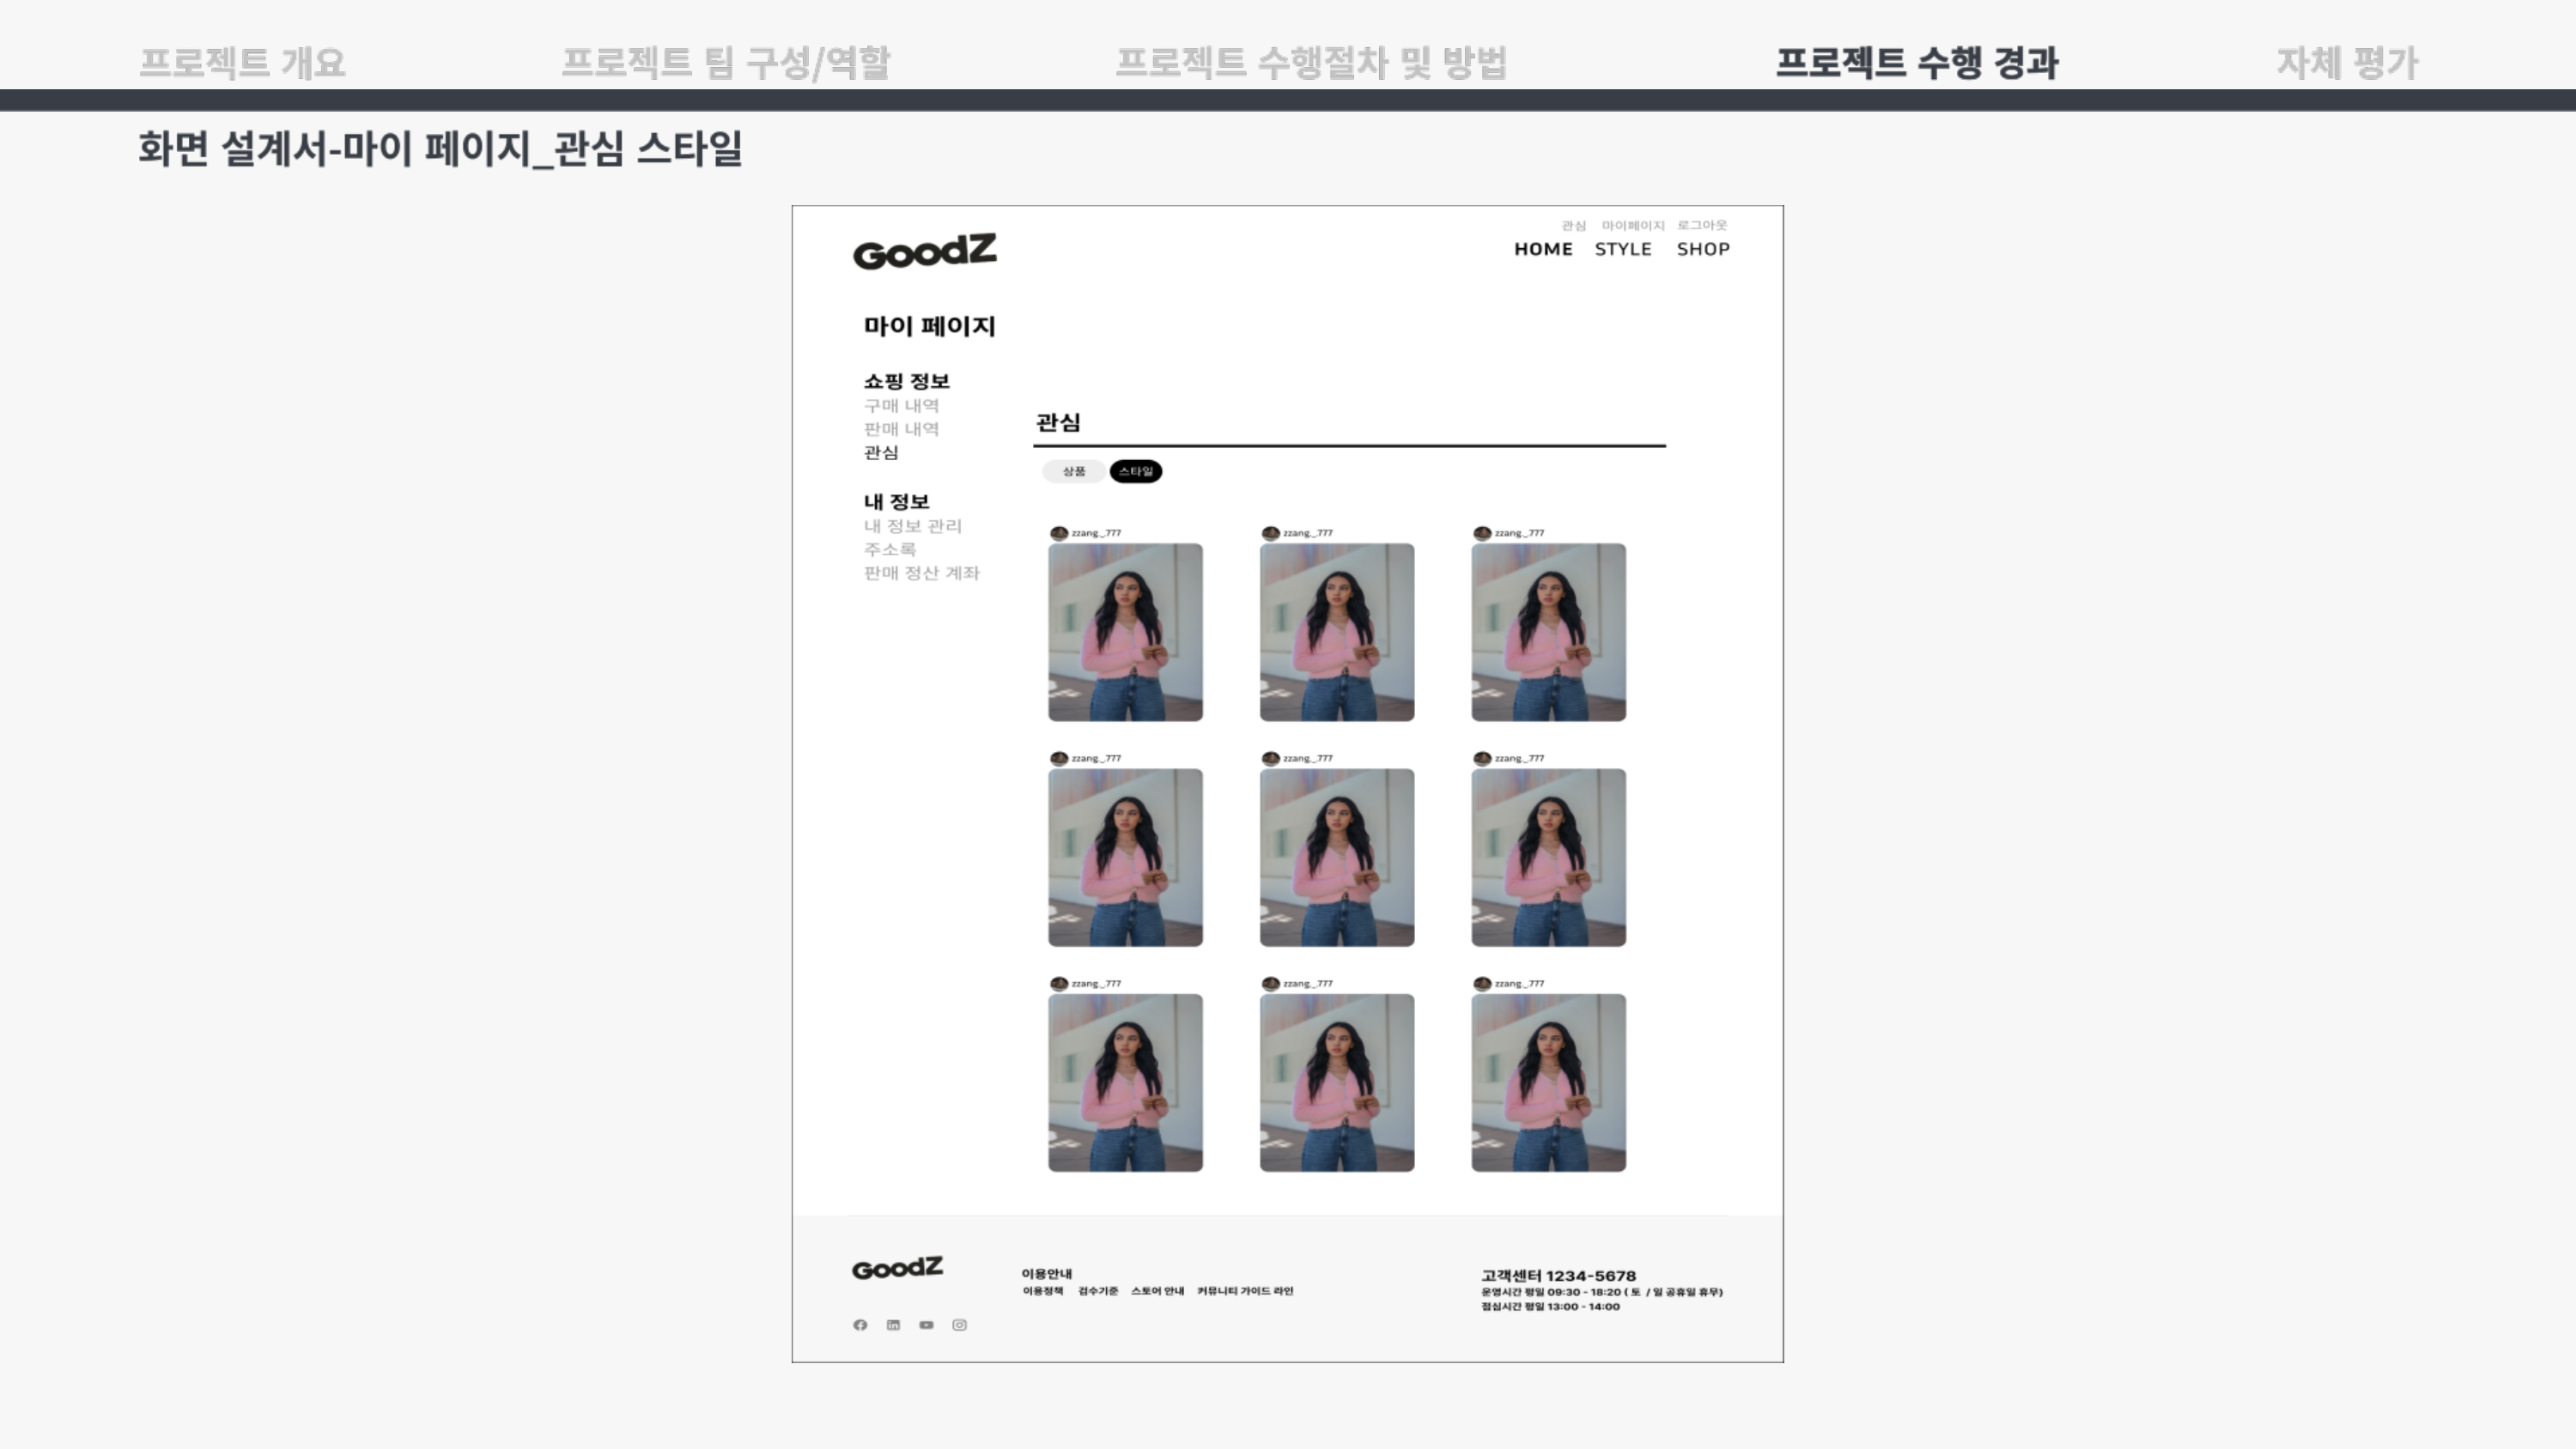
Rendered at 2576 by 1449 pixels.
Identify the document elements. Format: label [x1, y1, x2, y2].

picture [792, 205, 1784, 1363]
picture [0, 24, 2576, 267]
